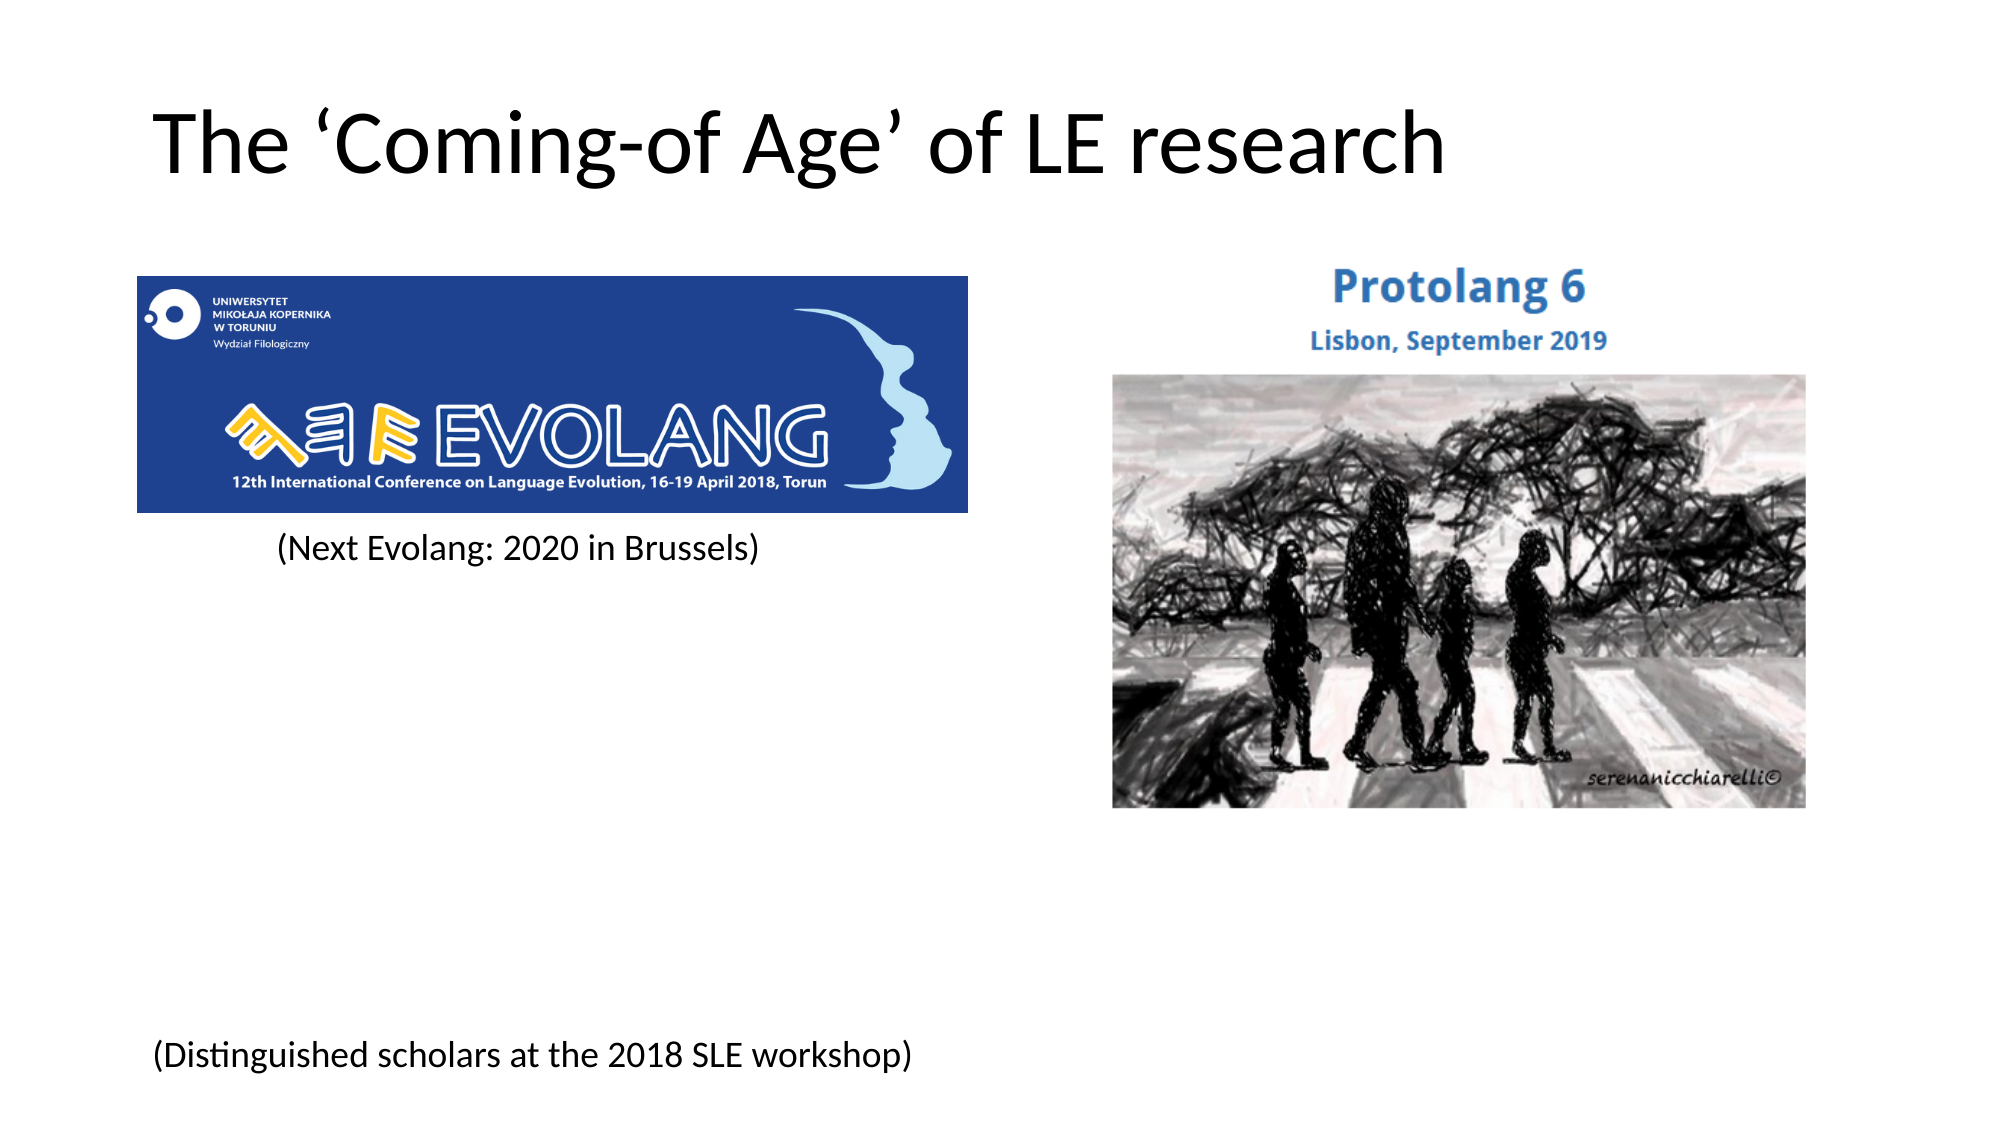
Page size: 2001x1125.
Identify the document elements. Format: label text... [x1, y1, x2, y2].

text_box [137, 276, 968, 584]
text_box (Distinguished scholars at the 2018 SLE workshop) [137, 1014, 1003, 1091]
picture [1091, 262, 1832, 830]
title The ‘Coming-of Age’ of LE research [137, 34, 1863, 253]
